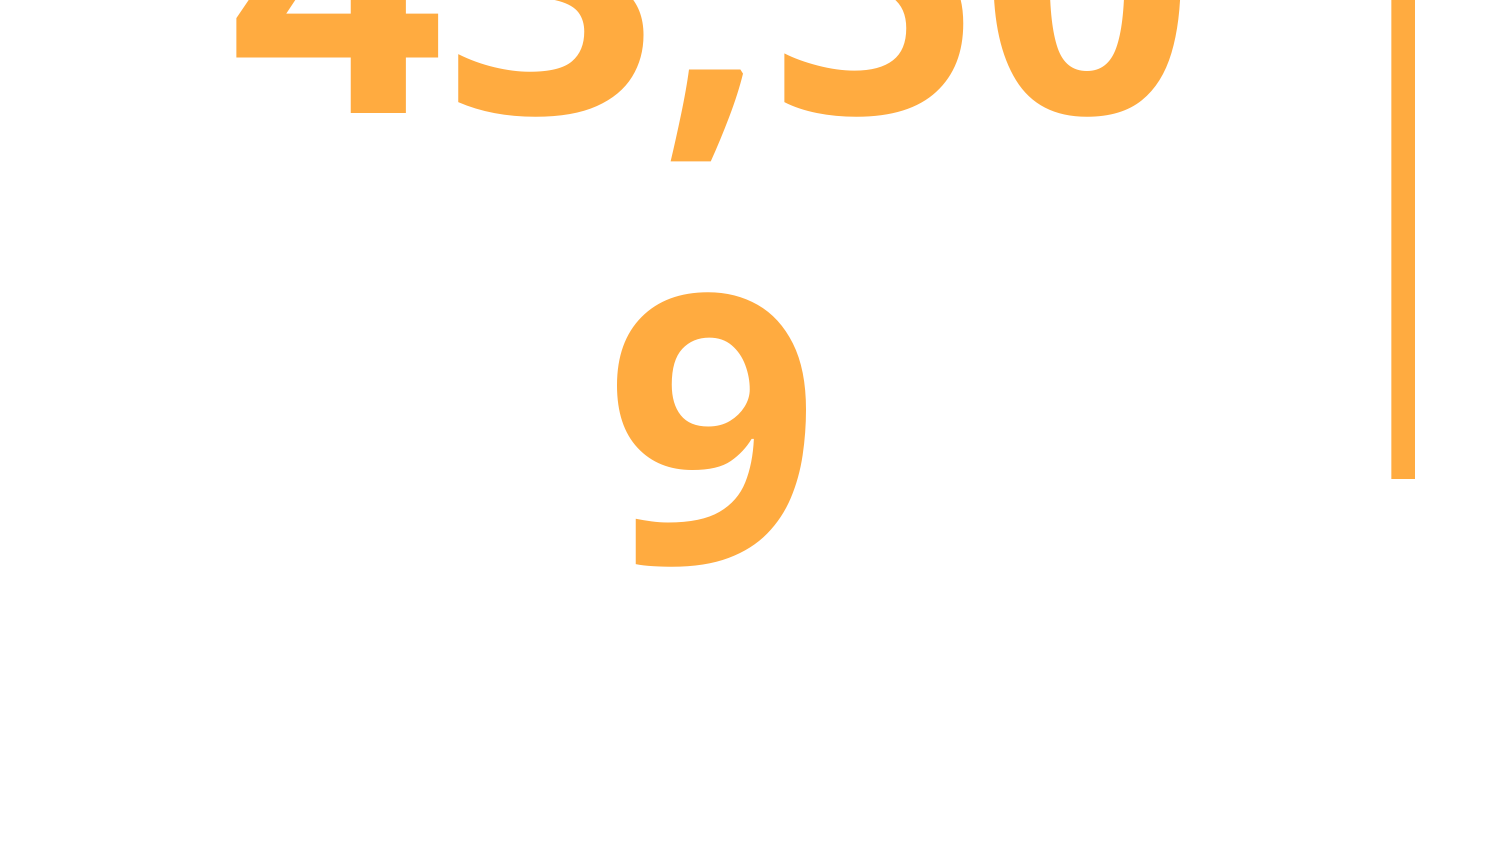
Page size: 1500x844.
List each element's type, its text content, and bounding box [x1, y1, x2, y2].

title 43,509 [145, 177, 1281, 654]
